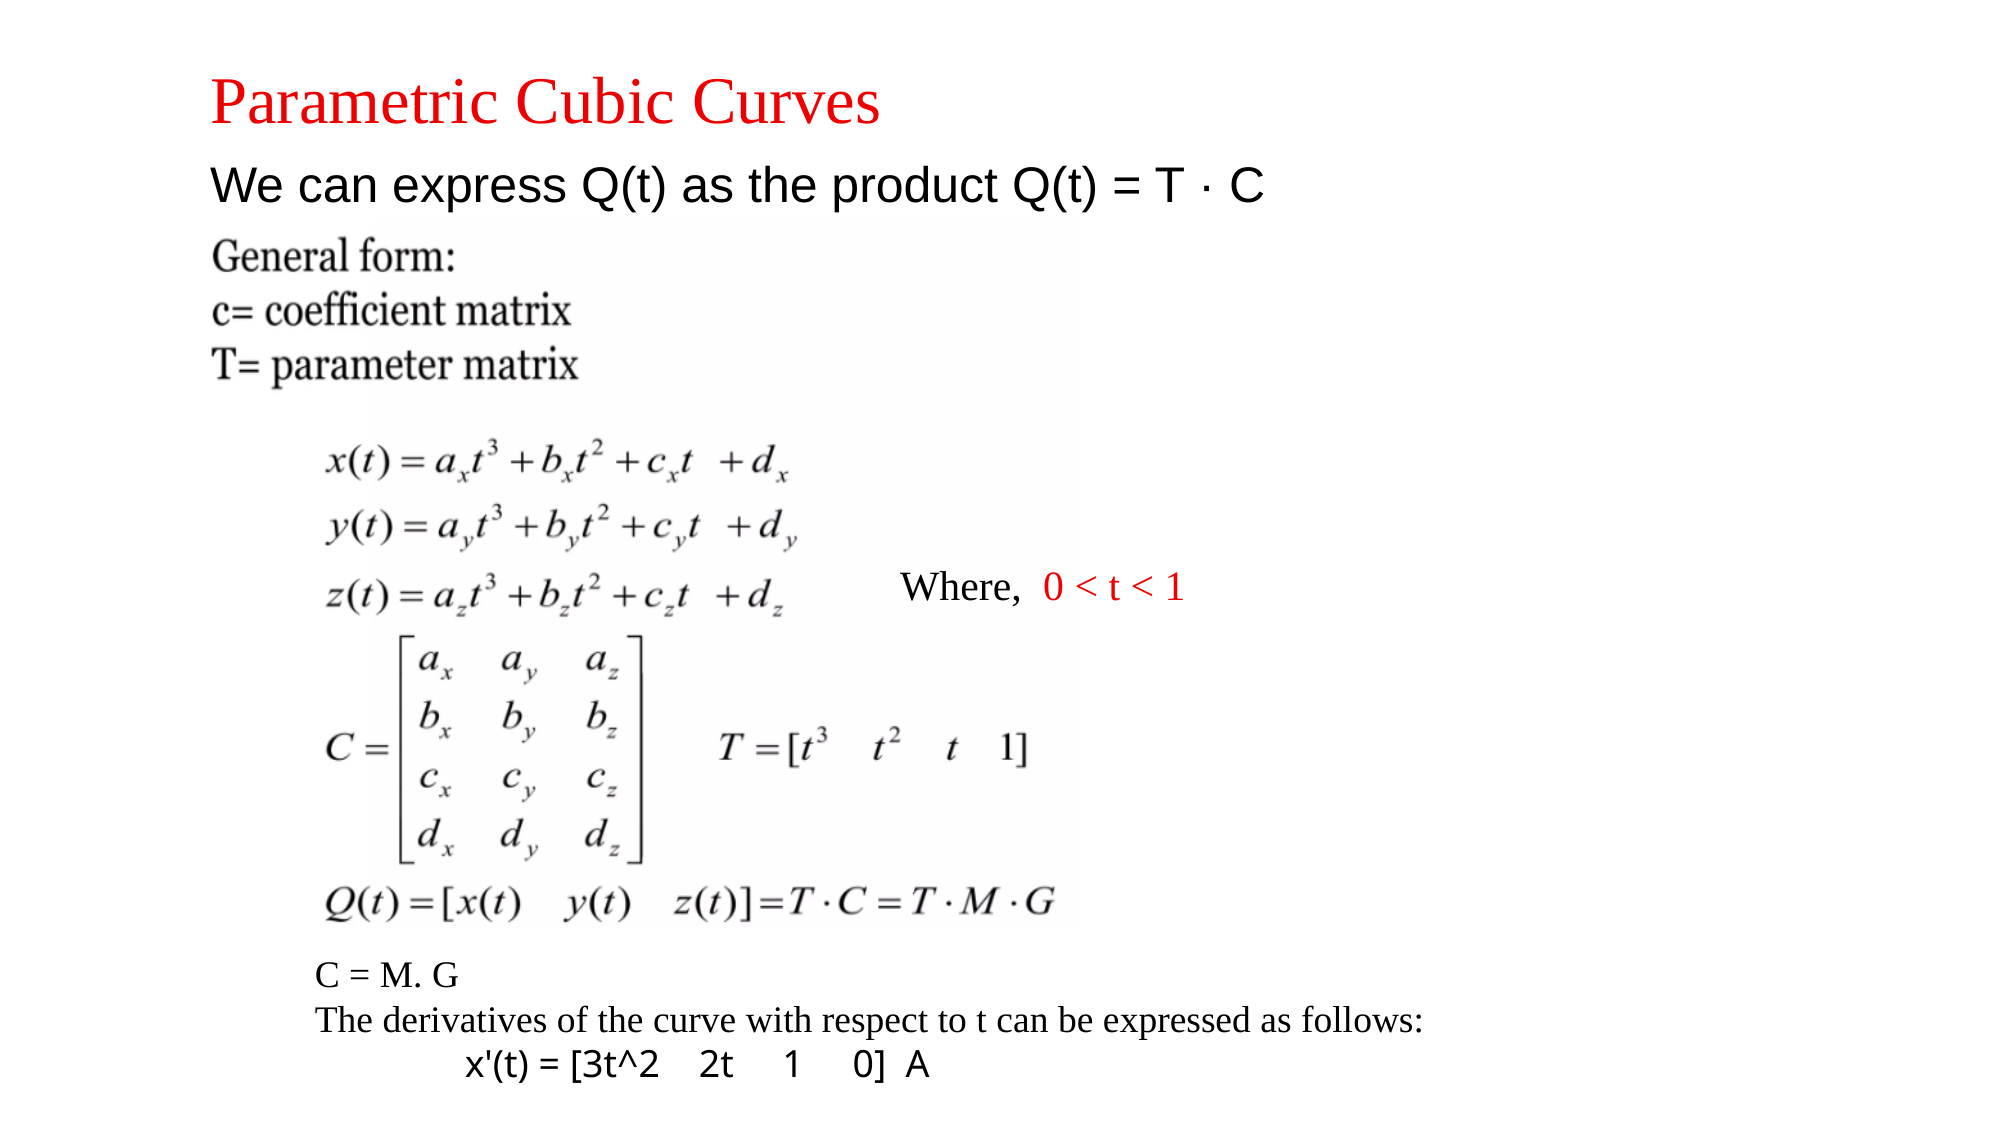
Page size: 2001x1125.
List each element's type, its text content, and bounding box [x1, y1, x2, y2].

picture [195, 221, 1080, 928]
text_box C = M. G The derivatives of the curve with respect to t can be expressed as follows: x'(t) = [3t^2 2t 1 0] A [300, 942, 1898, 1093]
text_box We can express Q(t) as the product Q(t) = T · C [195, 145, 1559, 221]
text_box Parametric Cubic Curves [195, 49, 1196, 145]
text_box Where, 0 < t < 1 [1080, 551, 1506, 617]
